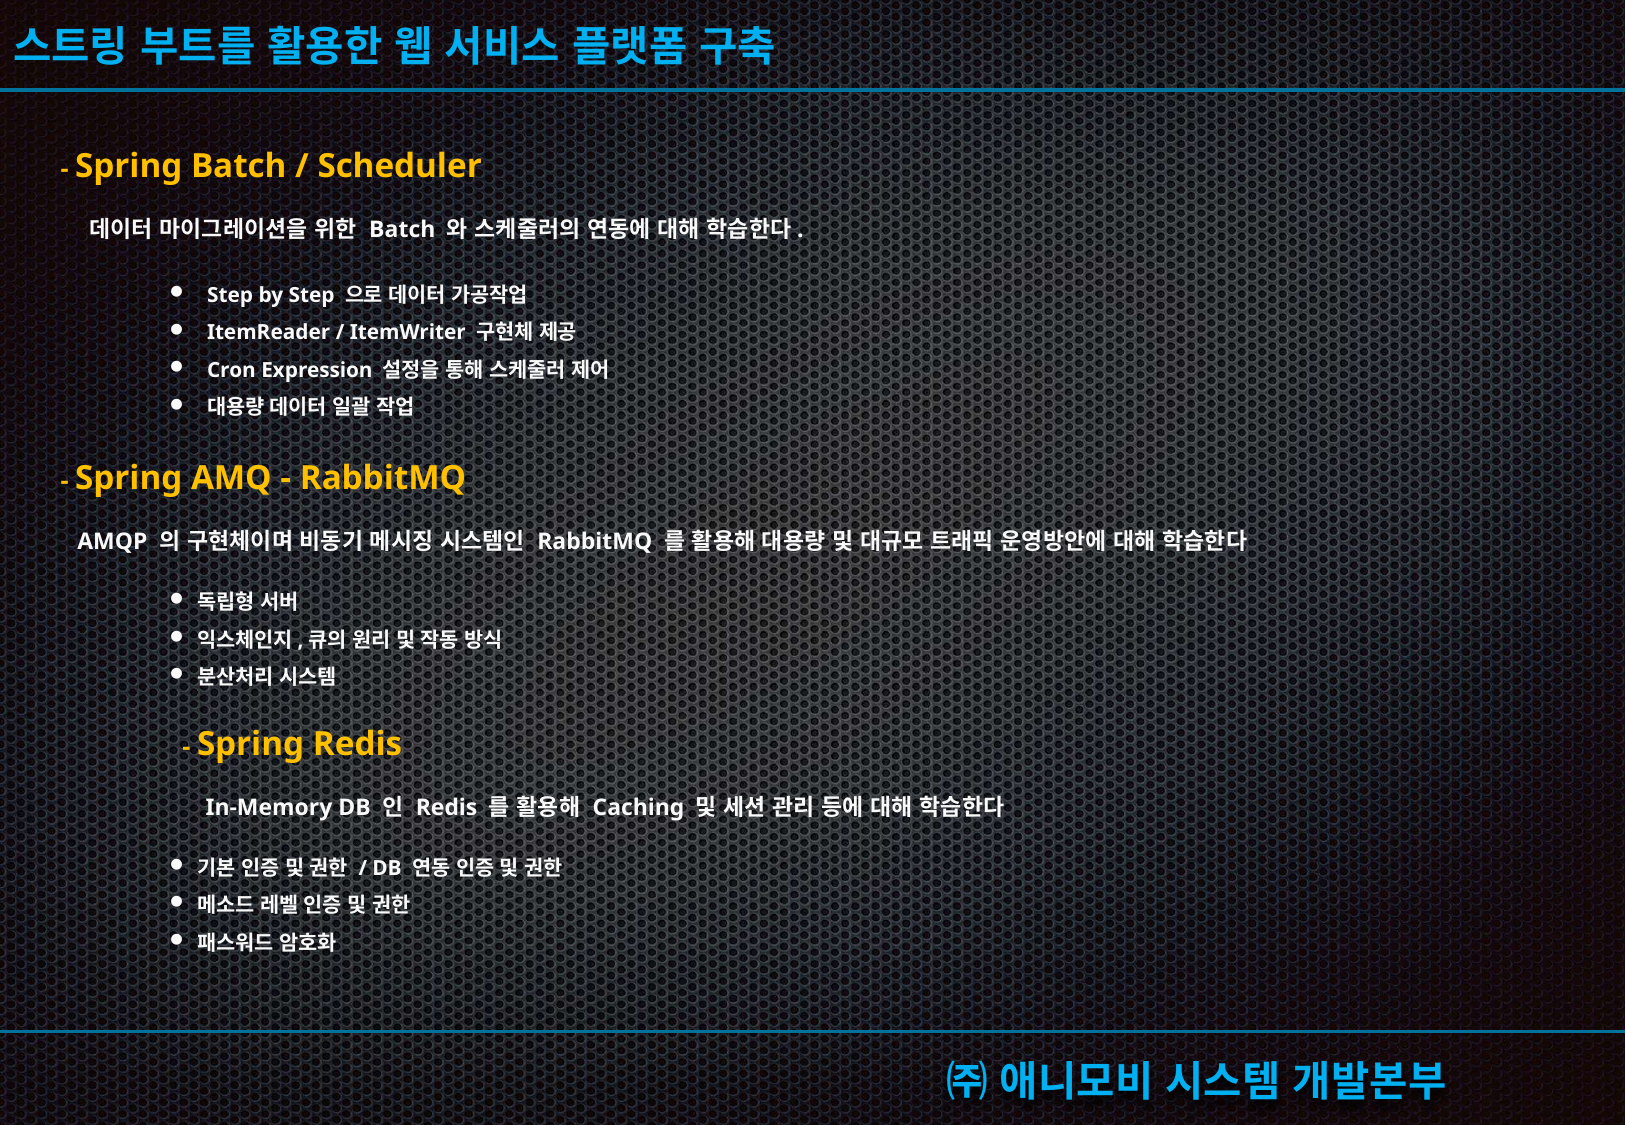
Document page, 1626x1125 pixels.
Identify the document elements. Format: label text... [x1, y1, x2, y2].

text_box - Spring Batch / Scheduler 데이터 마이그레이션을 위한 Batch 와 스케줄러의 연동에 대해 학습한다. Step by Step 으로 데이터 가공작업 ItemReader / ItemWriter 구현체 제공 Cron Expression 설정을 통해 스케줄러 제어 대용량 데이터 일괄 작업 - Spring AMQ - RabbitMQ AMQP 의 구현체이며 비동기 메시징 시스템인 RabbitMQ 를 활용해 대용량 및 대규모 트래픽 운영방안에 대해 학습한다 독립형 서버 익스체인지,큐의 원리 및 작동 방식 분산처리 시스템 - Spring Redis In-Memory DB 인 Redis 를 활용해 Caching 및 세션 관리 등에 대해 학습한다 기본 인증 및 권한 / DB 연동 인증 및 권한 메소드 레벨 인증 및 권한 패스워드 암호화 [32, 137, 1533, 962]
picture [0, 93, 1625, 1029]
picture [0, 1034, 1625, 1125]
picture [0, 0, 1625, 87]
